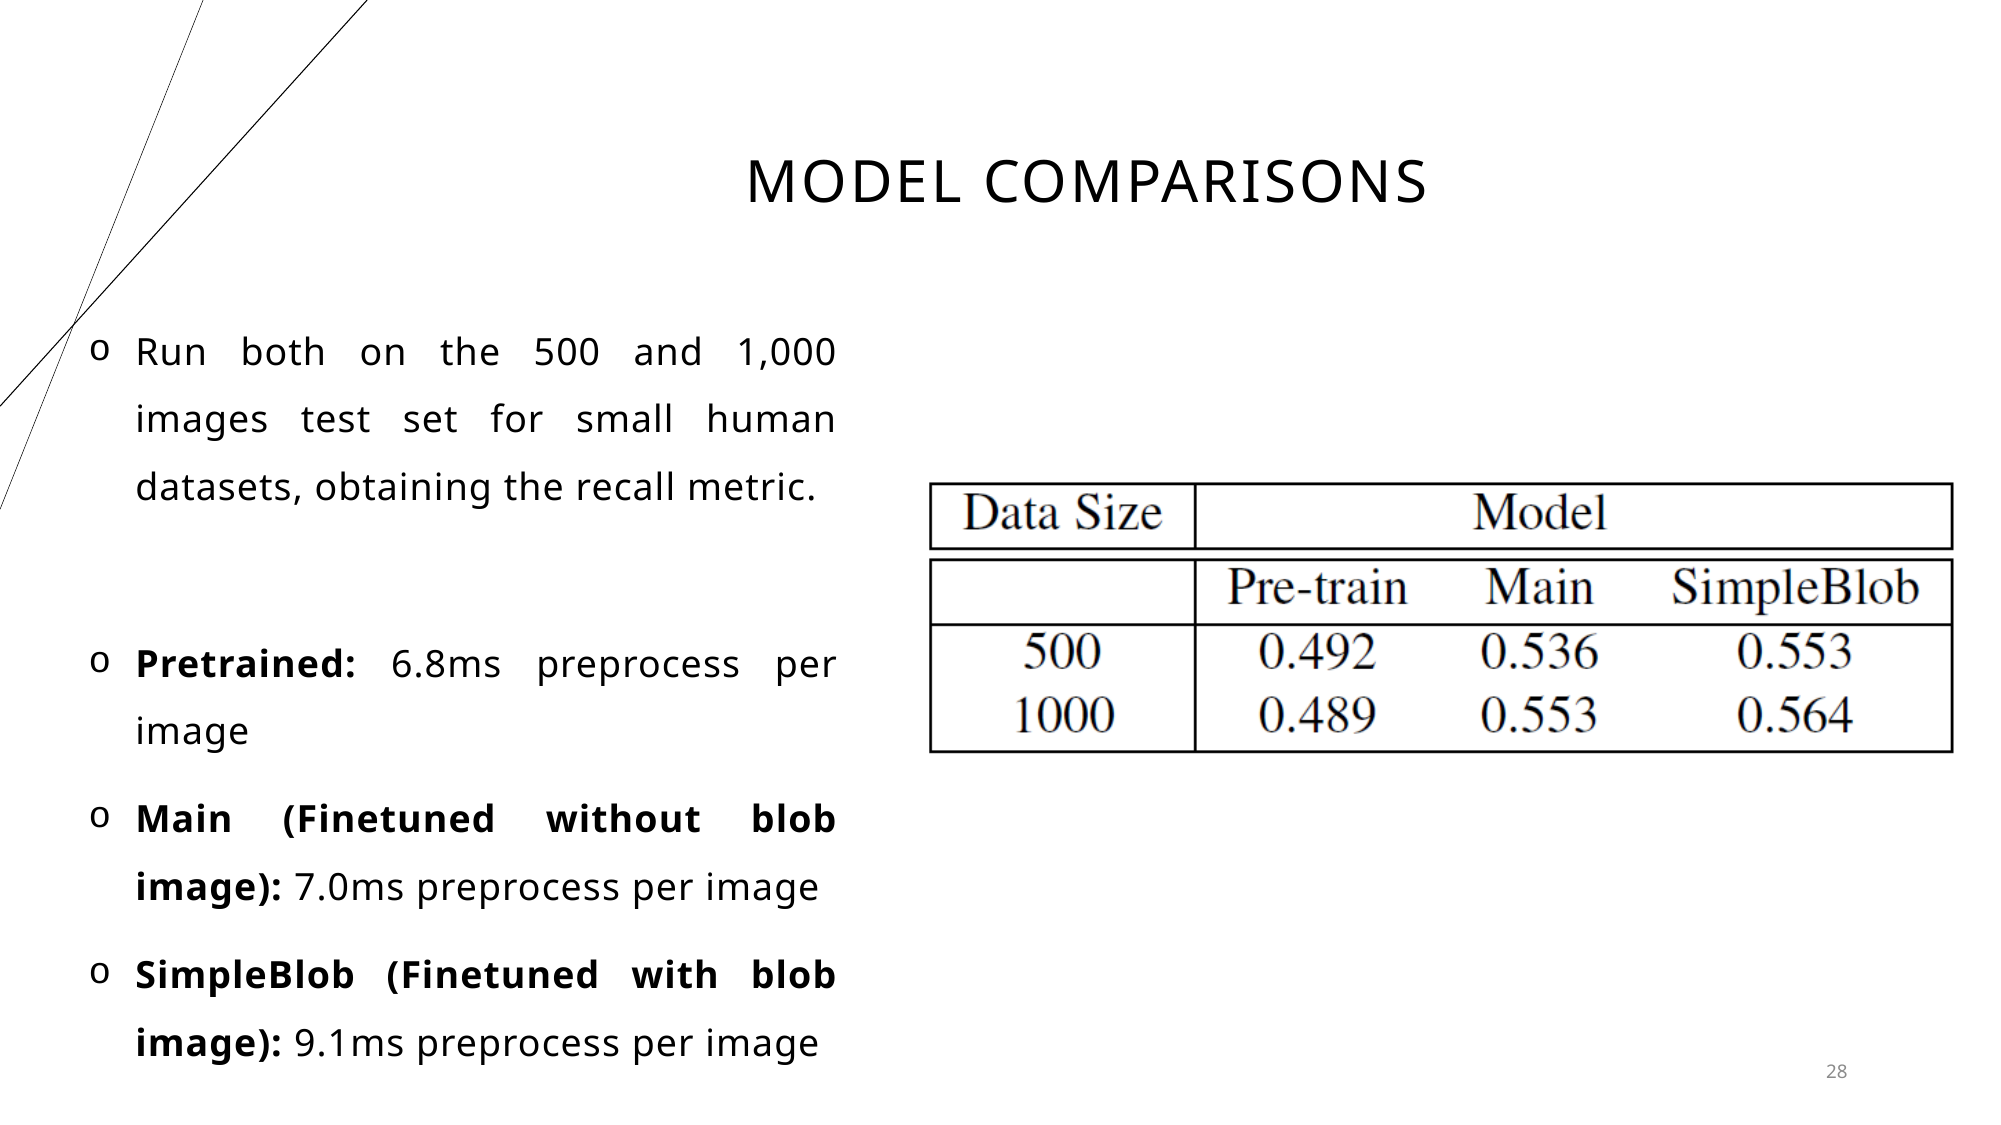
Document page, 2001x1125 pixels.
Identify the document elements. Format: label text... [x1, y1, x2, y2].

text_box Run both on the 500 and 1,000 images test set for small human datasets, obtaining the recall metric. Pretrained: 6.8ms preprocess per image Main (Finetuned without blob image): 7.0ms preprocess per image SimpleBlob (Finetuned with blob image): 9.1ms preprocess per image [73, 297, 854, 1072]
text_box [854, 369, 1896, 1072]
title Model comparisons [278, 53, 1896, 271]
picture [917, 455, 1973, 774]
slide_number 28 [1412, 1072, 1863, 1103]
